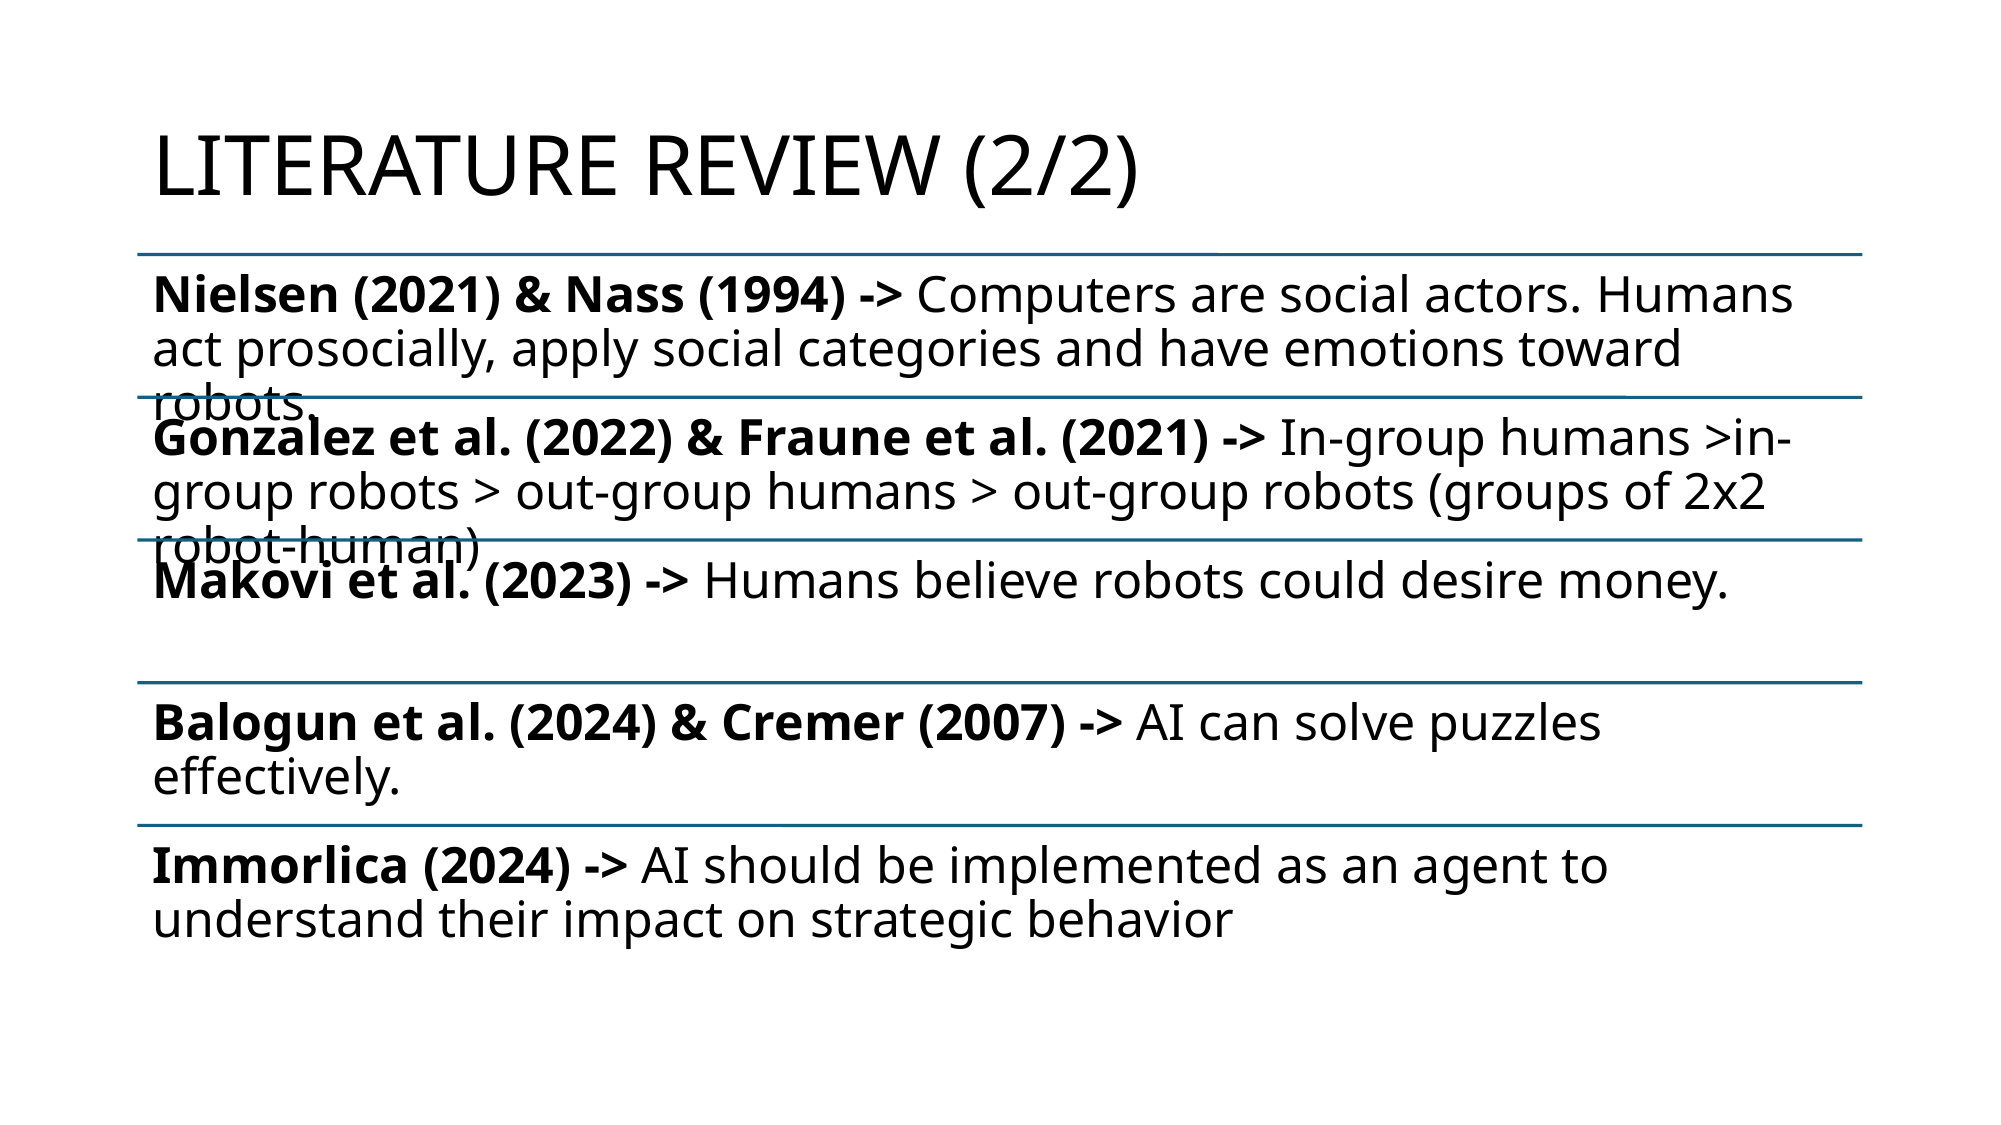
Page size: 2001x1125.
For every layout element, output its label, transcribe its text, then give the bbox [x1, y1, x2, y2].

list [136, 253, 1863, 969]
title LITERATURE REVIEW (2/2) [137, 59, 1863, 253]
